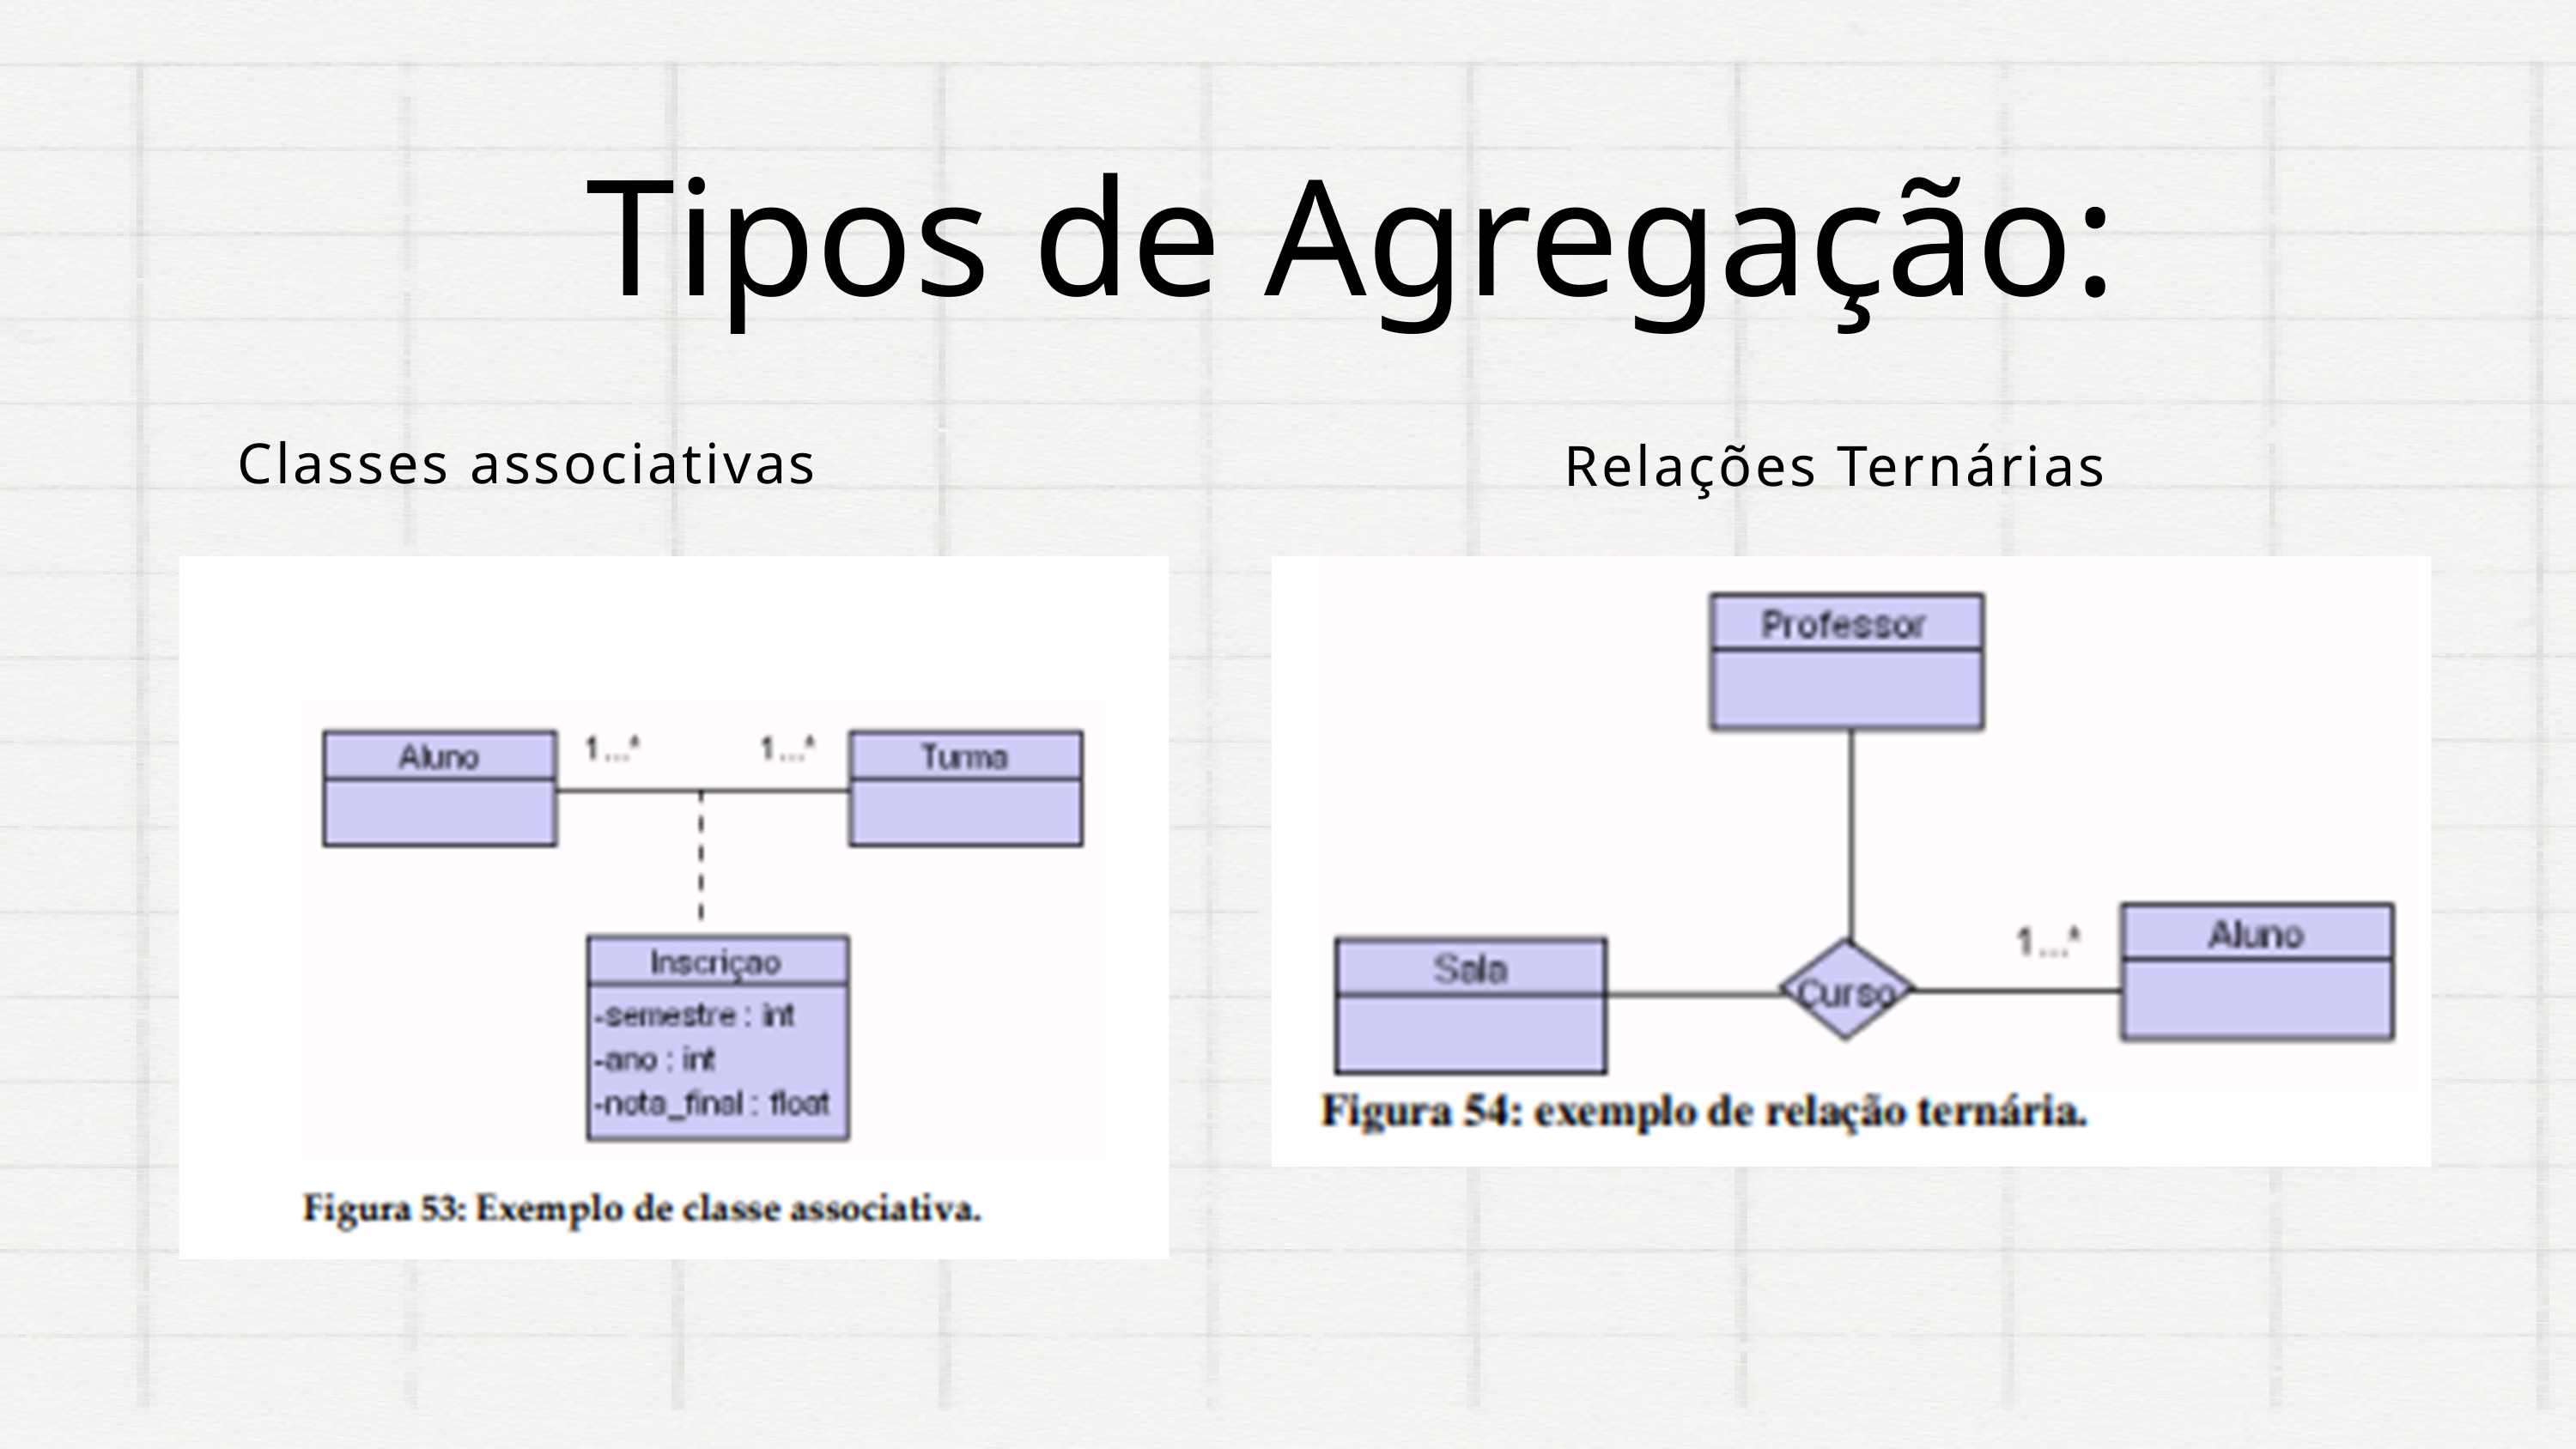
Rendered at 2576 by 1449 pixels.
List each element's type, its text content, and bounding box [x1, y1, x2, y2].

text_box Tipos de Agregação: [586, 171, 2576, 484]
text_box [1271, 556, 2432, 1167]
text_box Classes associativas [237, 420, 1324, 558]
text_box [179, 556, 1170, 1259]
text_box Relações Ternárias [1564, 422, 2576, 561]
text_box [0, 0, 2576, 1449]
